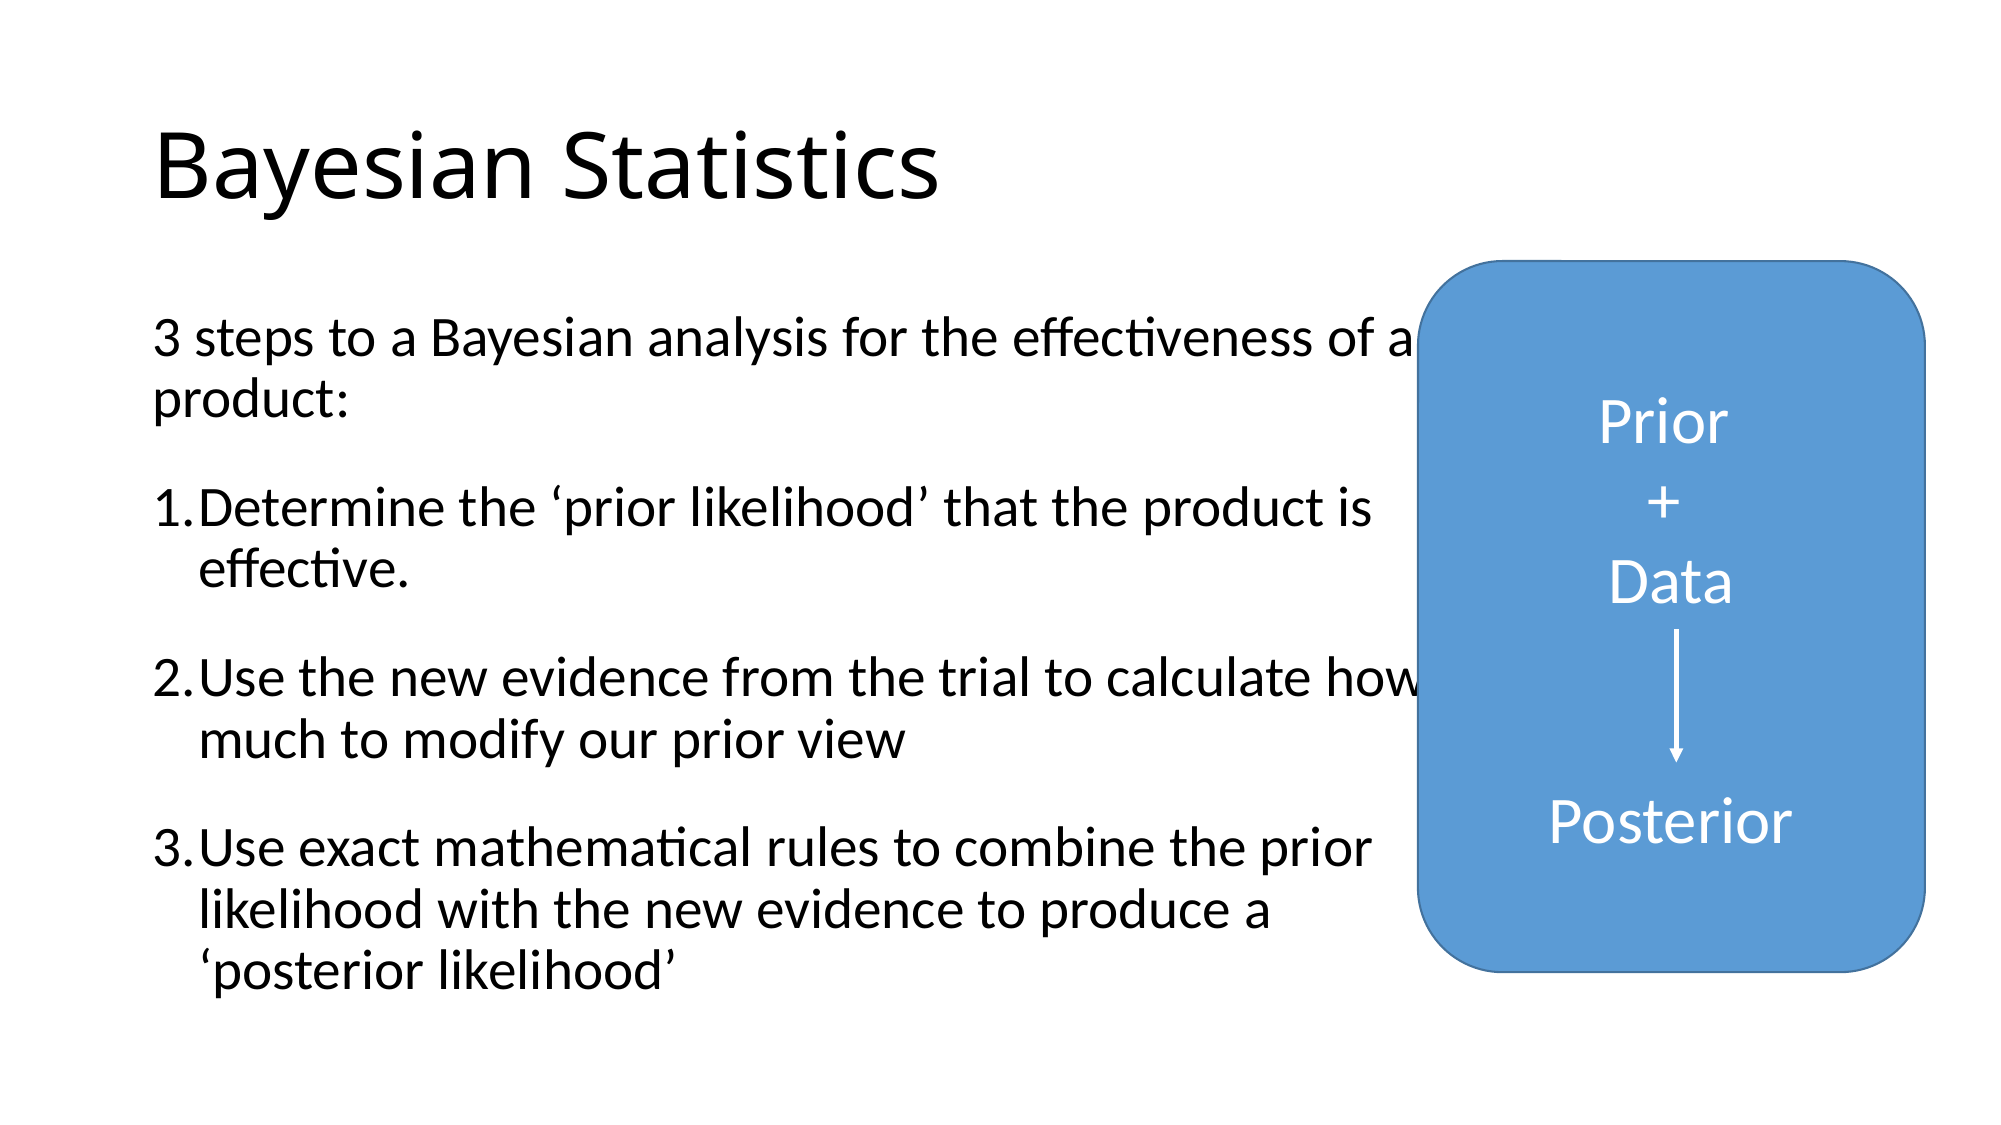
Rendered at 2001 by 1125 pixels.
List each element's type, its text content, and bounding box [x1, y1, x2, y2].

list 3 steps to a Bayesian analysis for the effectiveness of a product: Determine the ‘prior likelihood’ that the product is effective. Use the new evidence from the trial to calculate how much to modify our prior view Use exact mathematical rules to combine the prior likelihood with the new evidence to produce a ‘posterior likelihood’ [137, 299, 1463, 1014]
text_box Prior + Data Posterior [1416, 259, 1926, 974]
title Bayesian Statistics [137, 59, 1863, 278]
